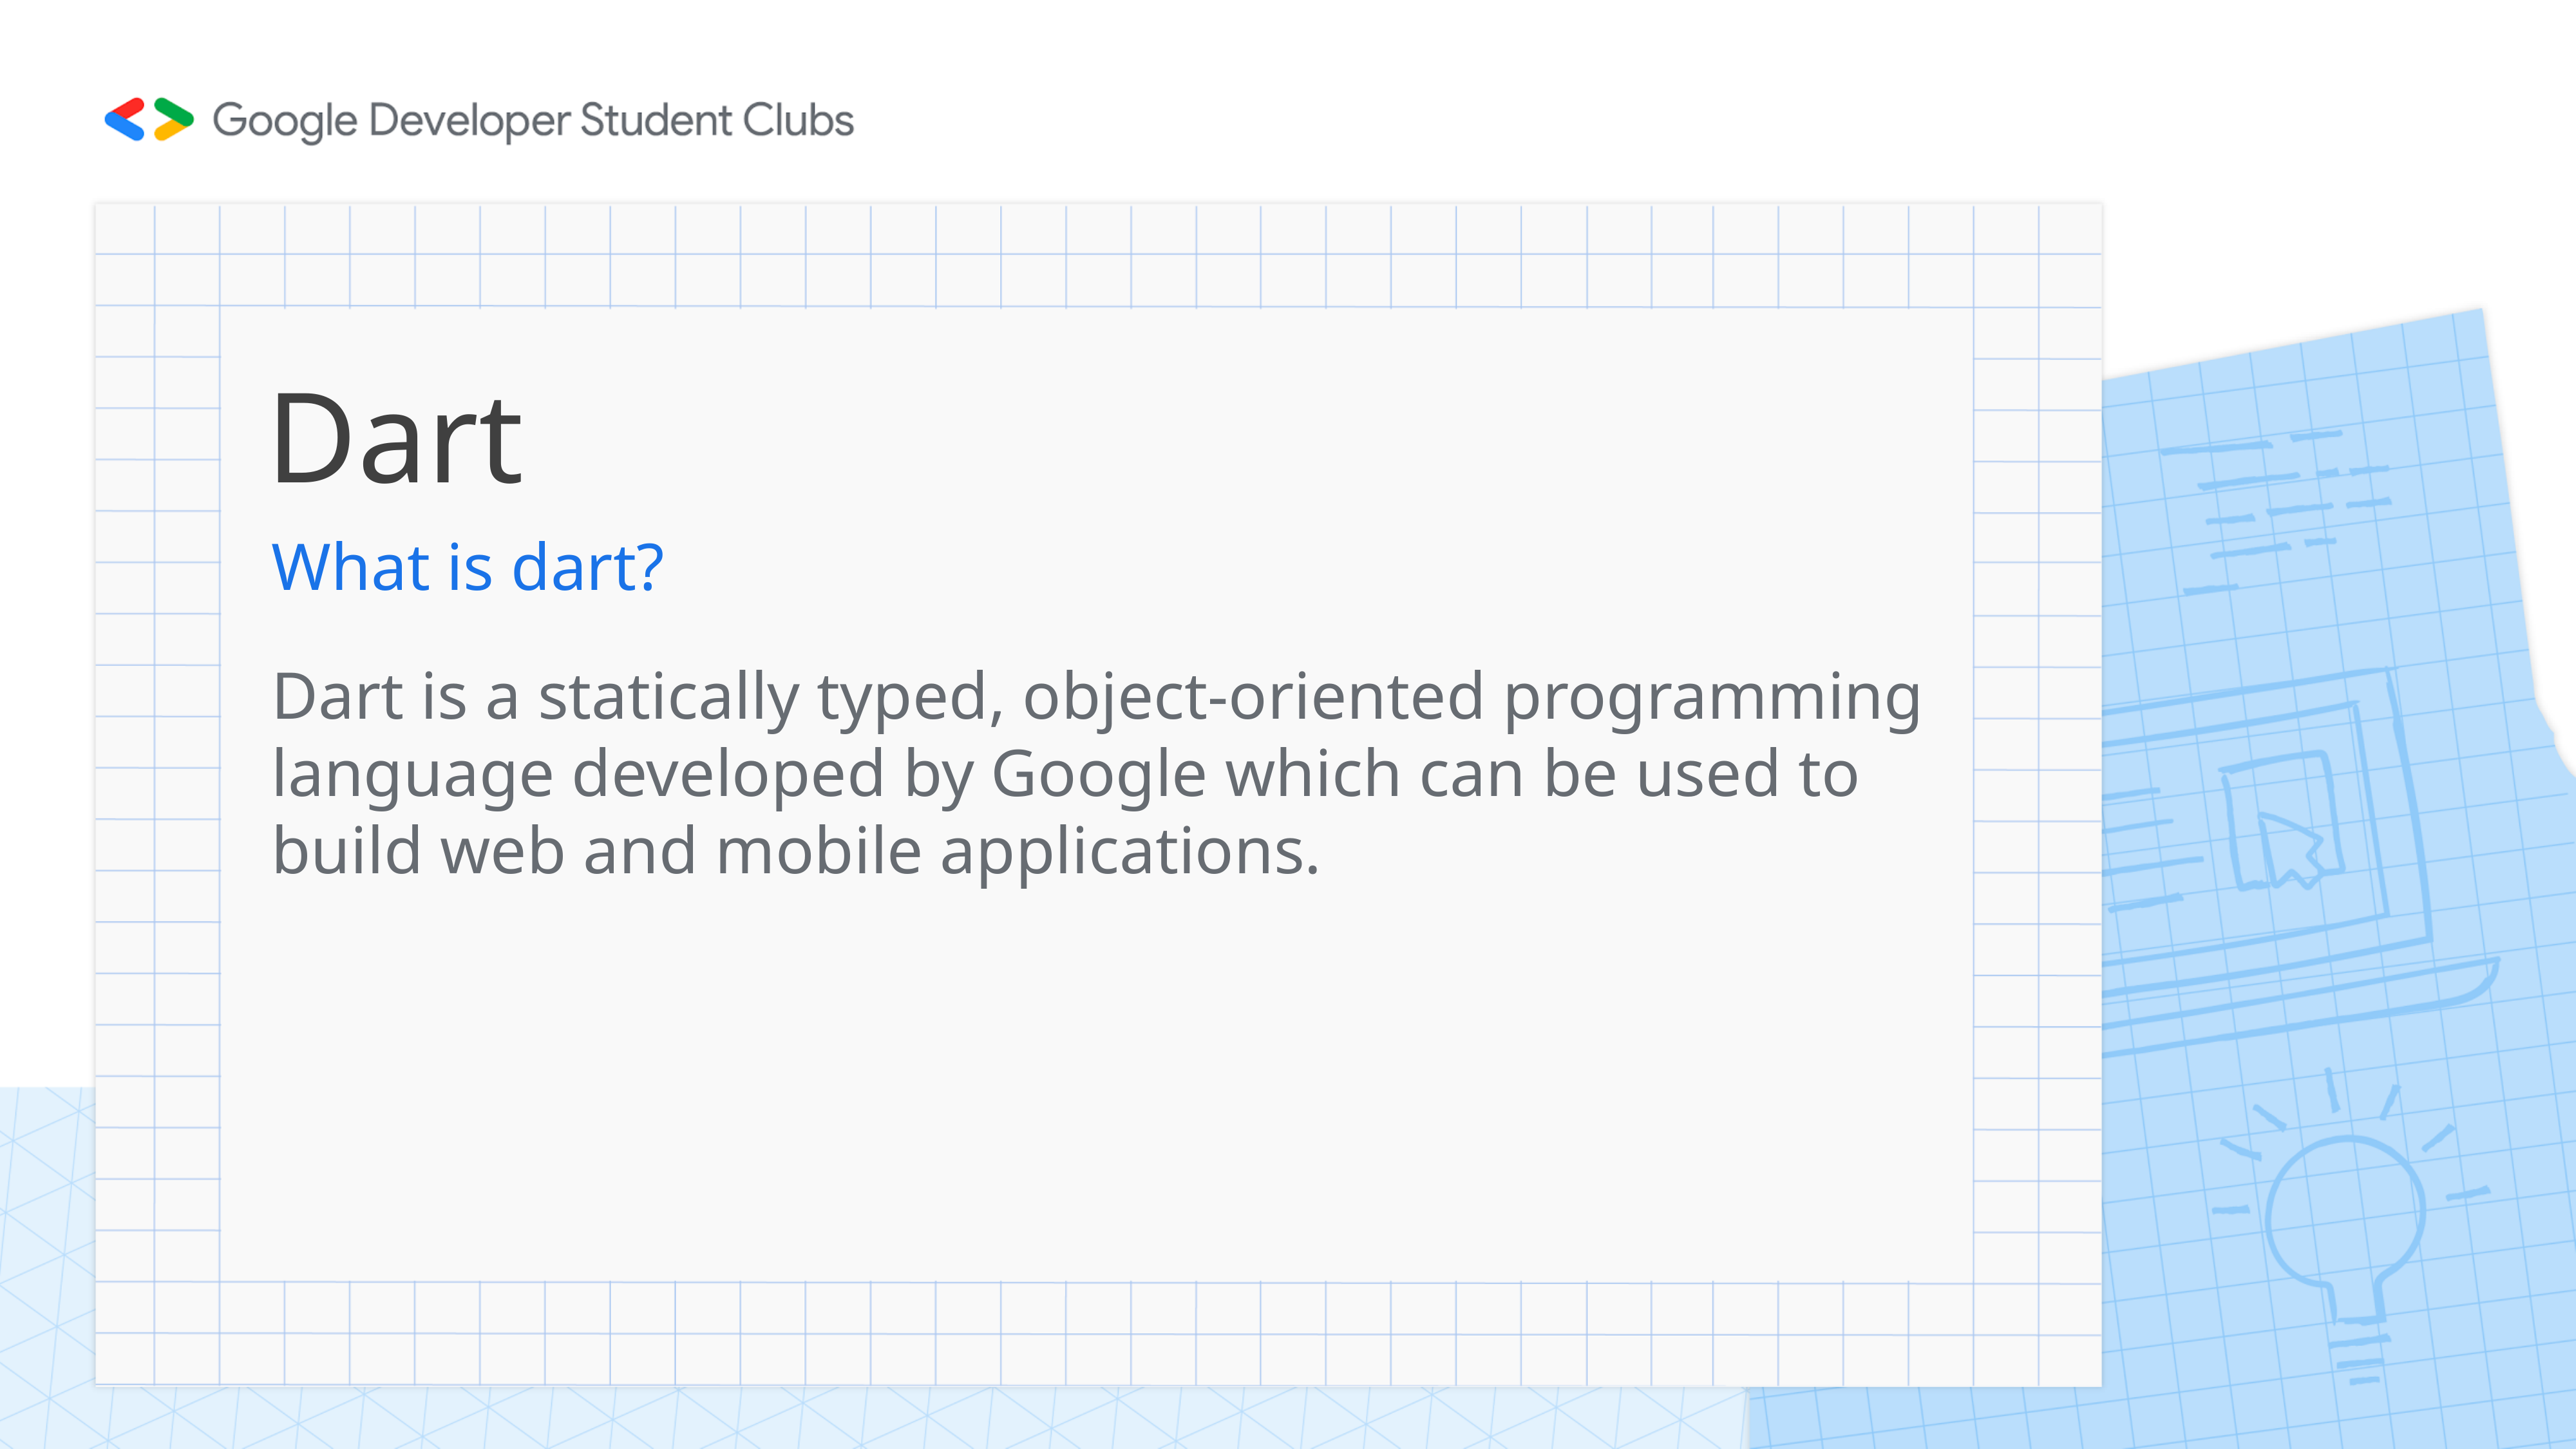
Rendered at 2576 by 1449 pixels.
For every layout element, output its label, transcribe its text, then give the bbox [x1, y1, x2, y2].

picture [0, 0, 2576, 1449]
list Dart is a statically typed, object-oriented programming language developed by Google which can be used to build web and mobile applications. [261, 645, 1936, 1449]
title Dart [240, 332, 1777, 626]
subtitle What is dart? [261, 516, 2065, 1376]
